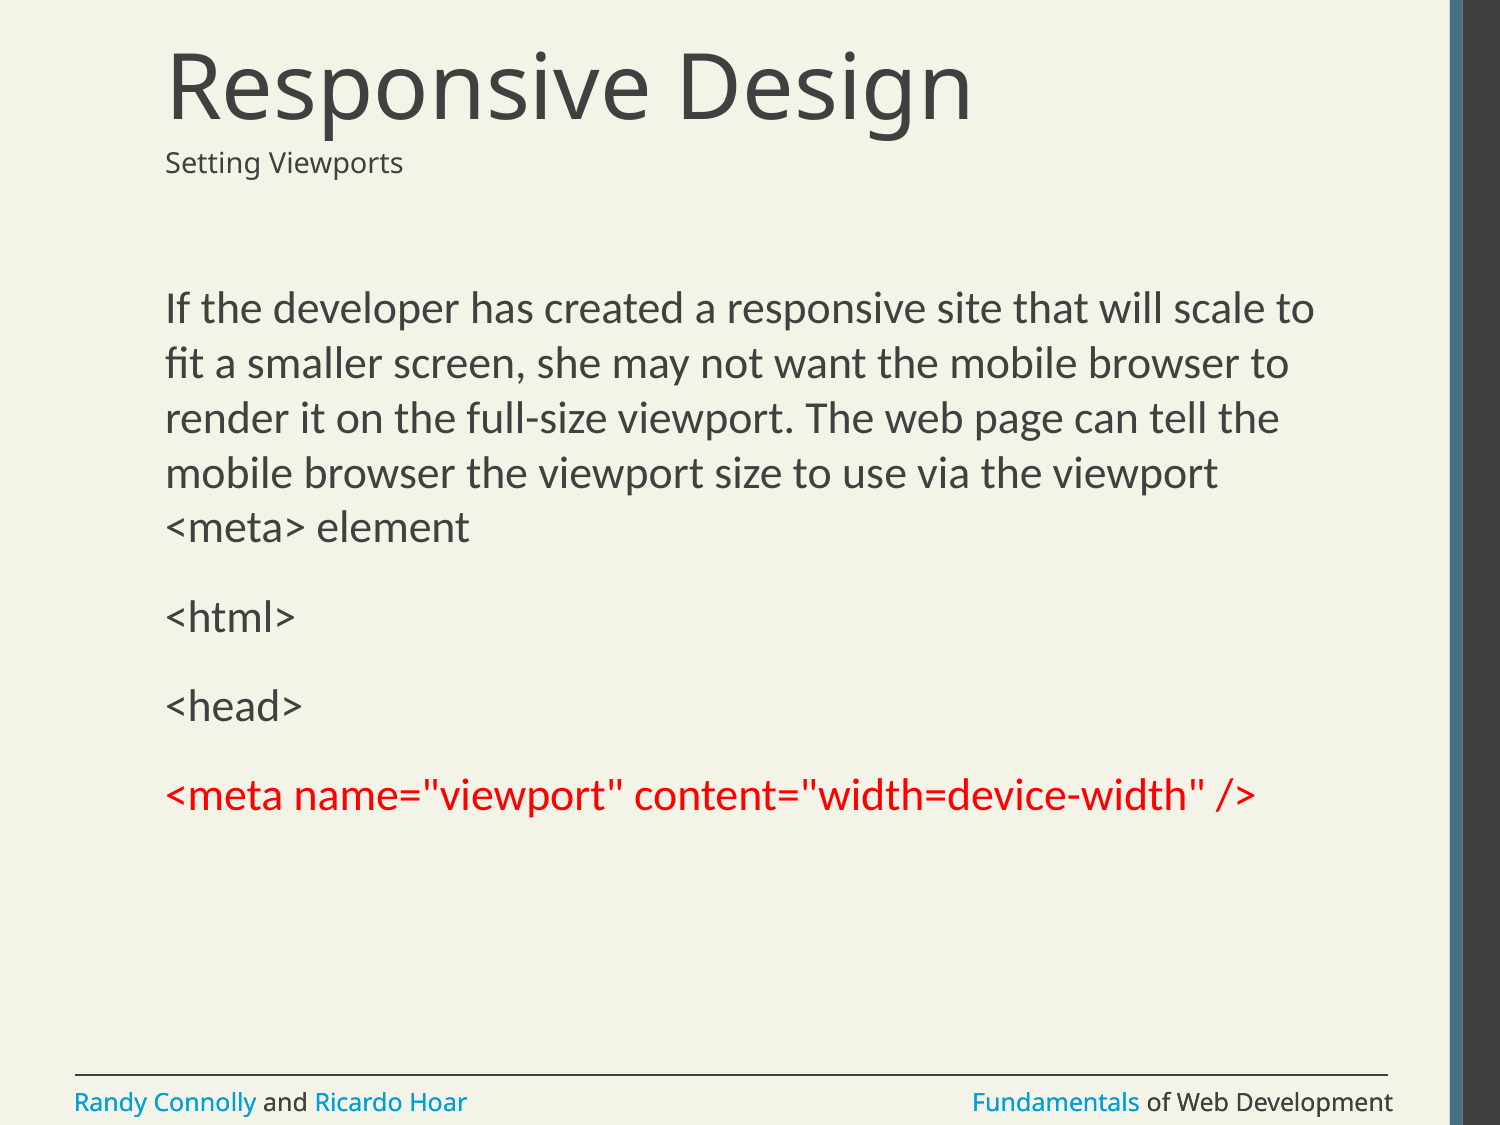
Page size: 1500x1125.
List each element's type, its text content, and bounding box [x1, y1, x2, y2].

title Responsive Design [150, 20, 1425, 188]
list Setting Viewports [150, 137, 1200, 188]
list If the developer has created a responsive site that will scale to fit a smaller screen, she may not want the mobile browser to render it on the full-size viewport. The web page can tell the mobile browser the viewport size to use via the viewport <meta> element <html> <head> <meta name="viewport" content="width=device-width" /> [150, 270, 1350, 1013]
